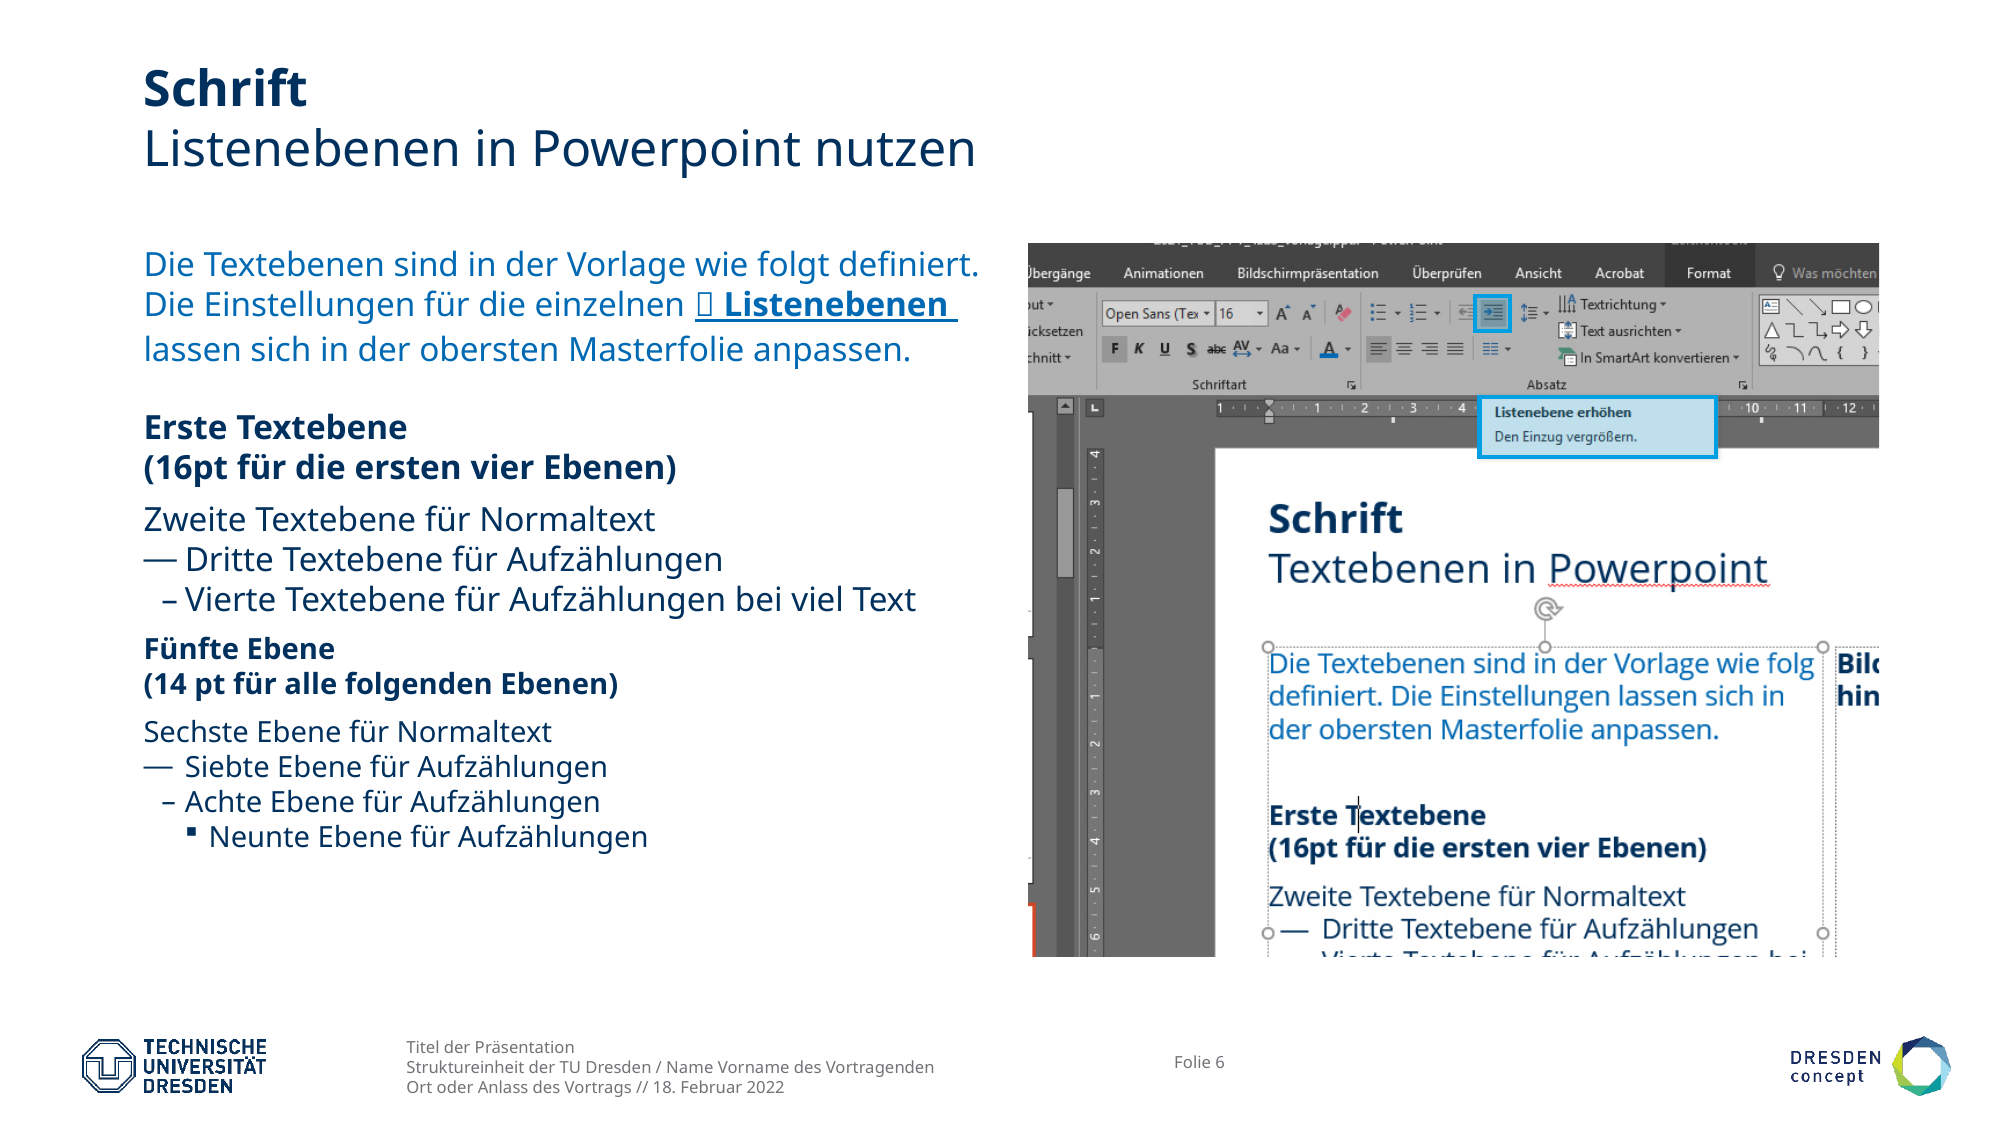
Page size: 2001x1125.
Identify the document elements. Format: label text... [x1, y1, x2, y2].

picture [1791, 1036, 1951, 1096]
list Die Textebenen sind in der Vorlage wie folgt definiert. Die Einstellungen für die einzelnen 🔗 Listenebenen lassen sich in der obersten Masterfolie anpassen. Erste Textebene (16pt für die ersten vier Ebenen) Zweite Textebene für Normaltext Dritte Textebene für Aufzählungen Vierte Textebene für Aufzählungen bei viel Text Fünfte Ebene (14 pt für alle folgenden Ebenen) Sechste Ebene für Normaltext Siebte Ebene für Aufzählungen Achte Ebene für Aufzählungen Neunte Ebene für Aufzählungen [143, 243, 996, 959]
title Schrift Listenebenen in Powerpoint nutzen [143, 56, 1880, 169]
picture [1028, 243, 1880, 957]
picture [82, 1039, 266, 1093]
